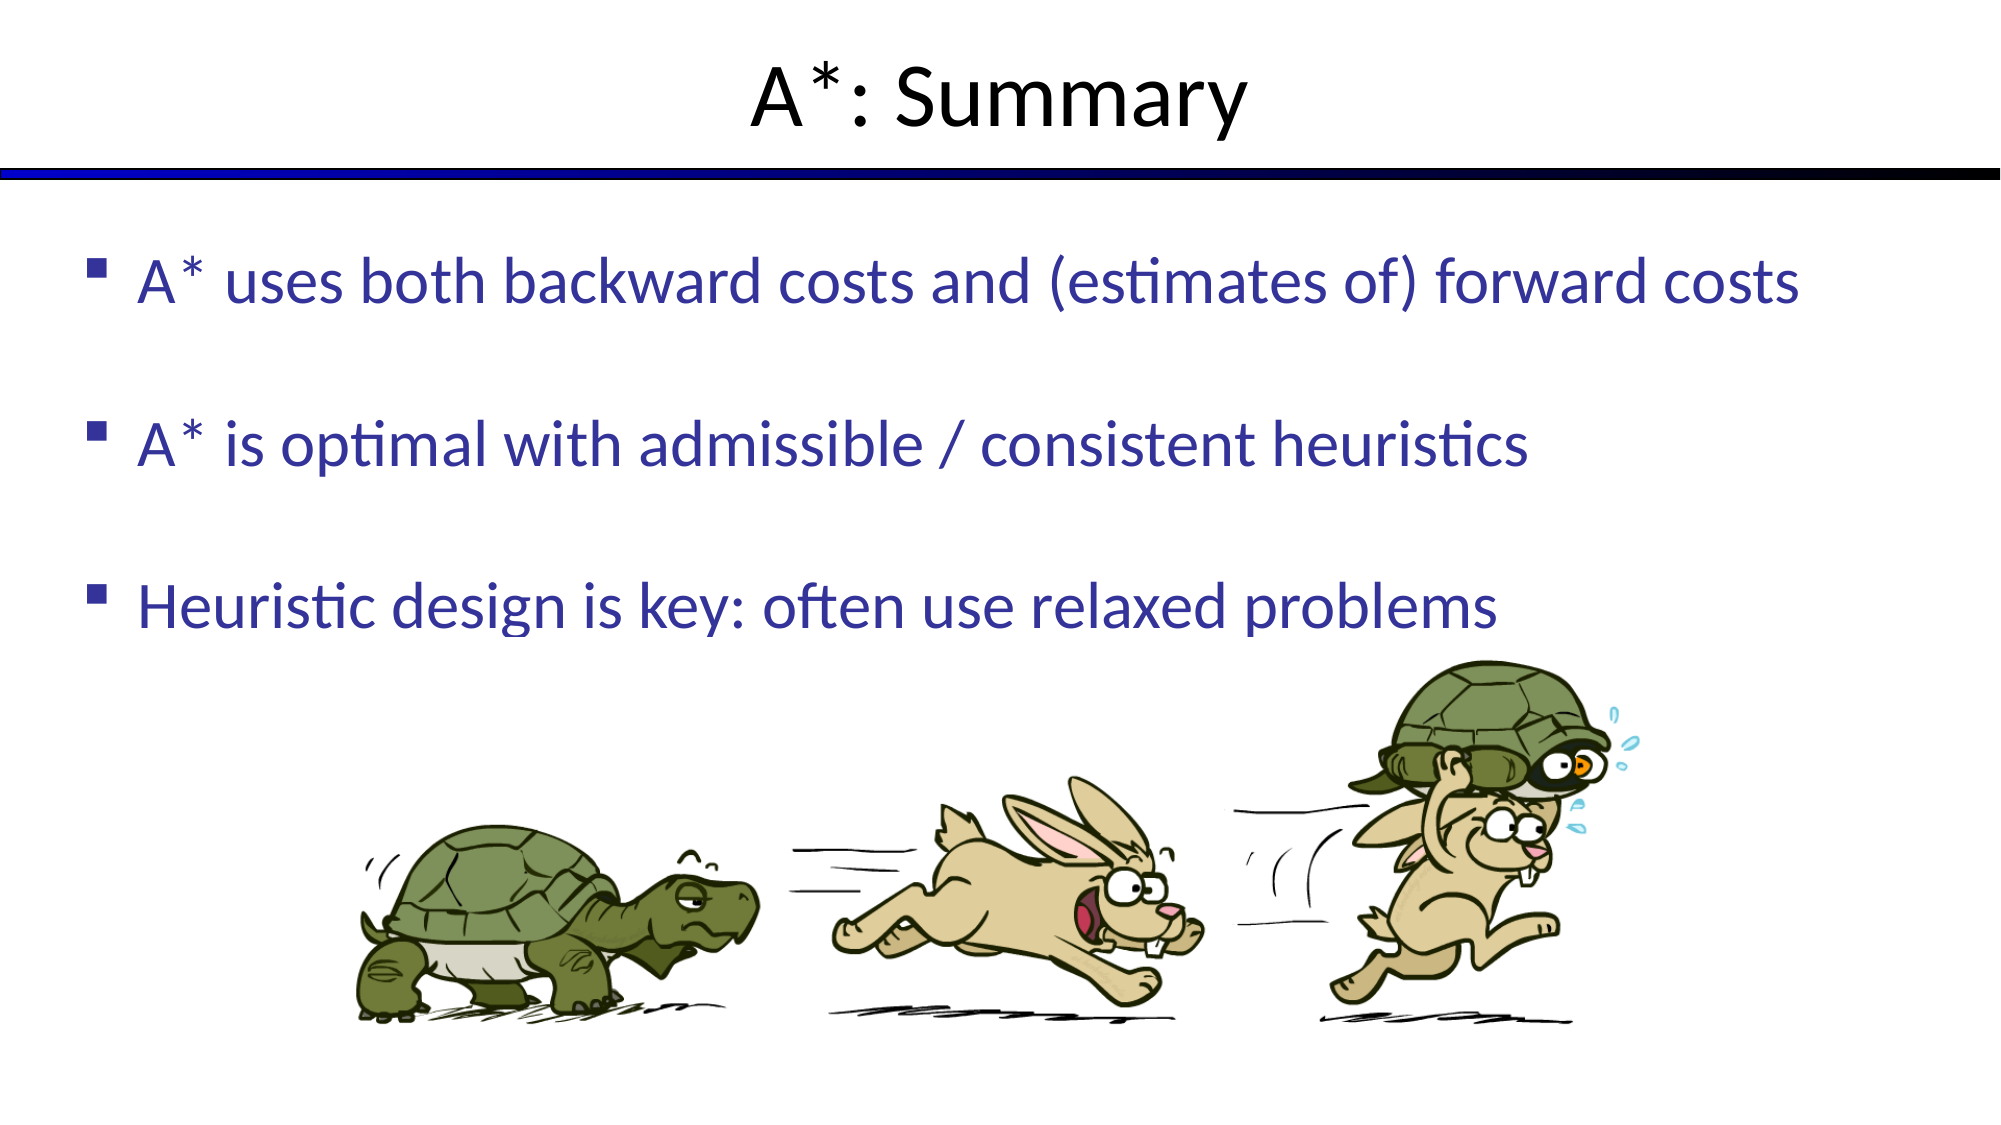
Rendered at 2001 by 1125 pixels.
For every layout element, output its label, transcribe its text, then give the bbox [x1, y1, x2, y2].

title A*: Summary [0, 0, 2000, 184]
list A* uses both backward costs and (estimates of) forward costs A* is optimal with admissible / consistent heuristics Heuristic design is key: often use relaxed problems [66, 228, 1934, 1006]
picture [324, 637, 1651, 1046]
